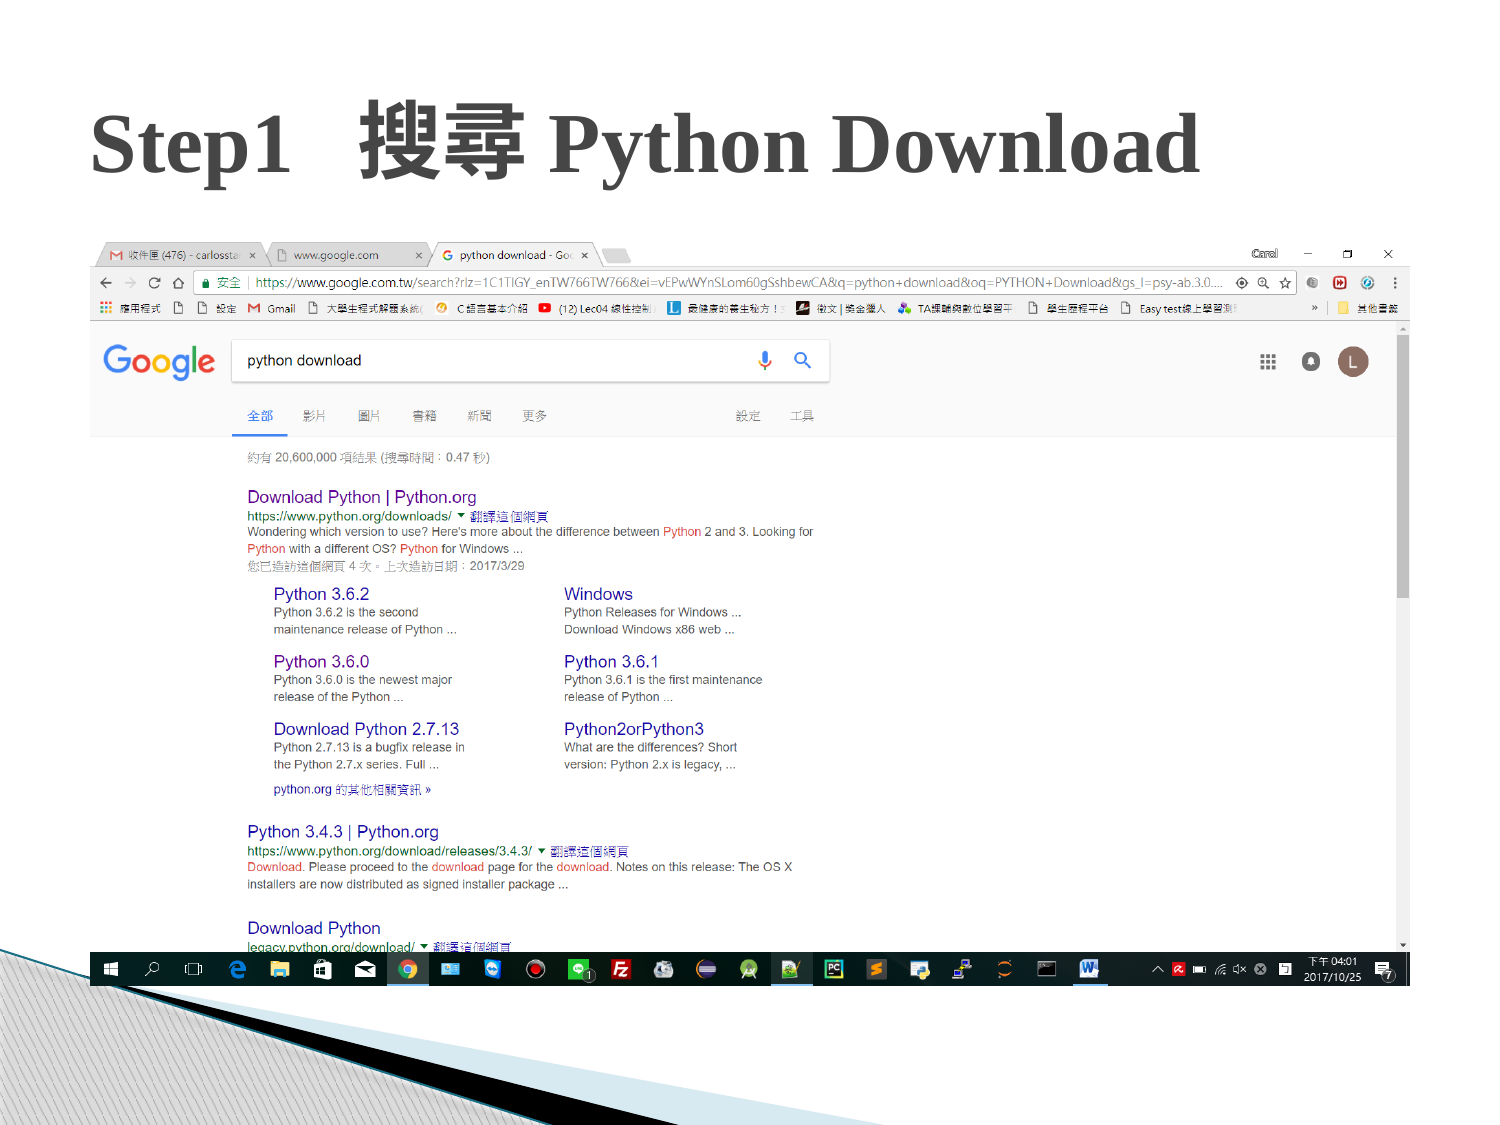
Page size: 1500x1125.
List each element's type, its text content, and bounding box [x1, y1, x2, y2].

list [89, 242, 1411, 986]
title Step1 搜尋Python Download [75, 45, 1425, 233]
